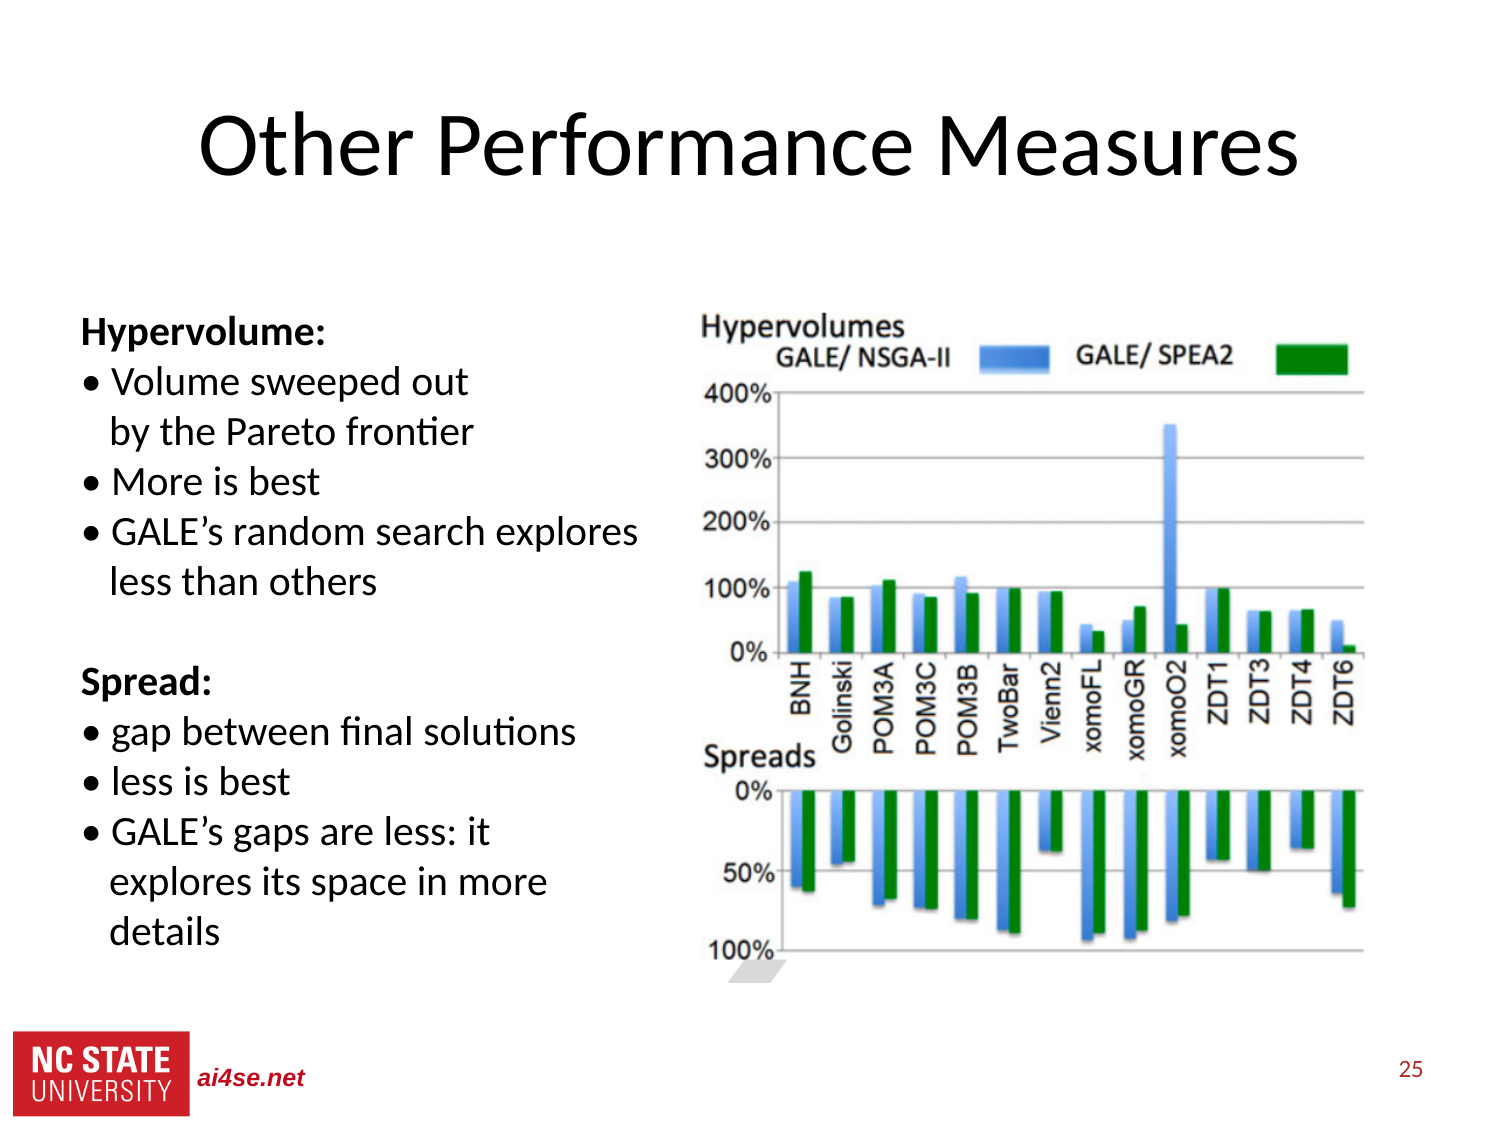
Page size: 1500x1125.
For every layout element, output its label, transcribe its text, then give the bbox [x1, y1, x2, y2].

picture [13, 1030, 191, 1118]
title Other Performance Measures [75, 45, 1425, 233]
text_box Hypervolume: • Volume sweeped out by the Pareto frontier • More is best • GALE’s random search explores less than others Spread: • gap between final solutions • less is best • GALE’s gaps are less: it explores its space in more details [66, 296, 692, 1022]
picture [674, 300, 1408, 984]
